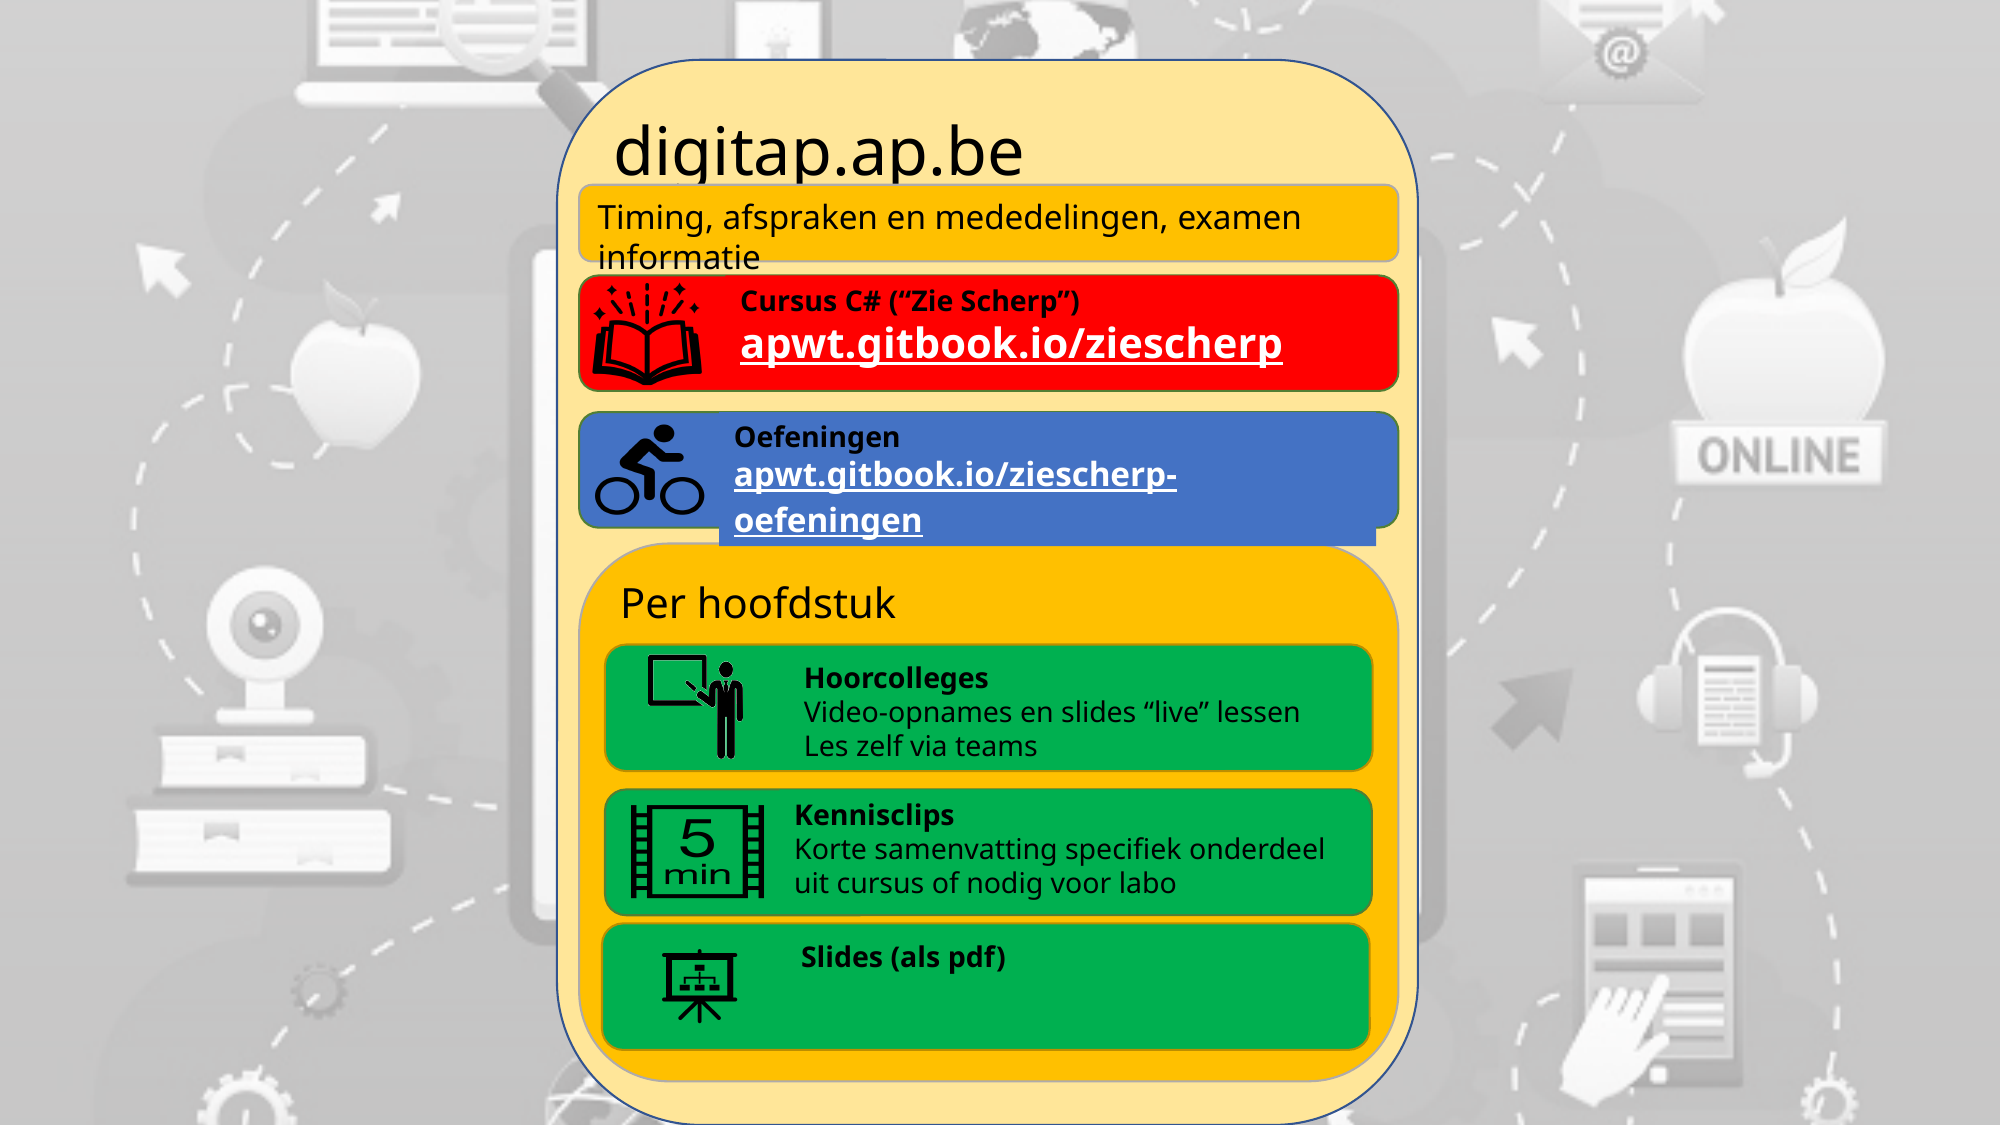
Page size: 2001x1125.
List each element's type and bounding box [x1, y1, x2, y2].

picture [0, 0, 2000, 1125]
text_box [579, 412, 1399, 528]
text_box [604, 644, 1373, 772]
text_box [579, 275, 1399, 391]
text_box [604, 789, 1372, 919]
text_box [601, 923, 1370, 1050]
